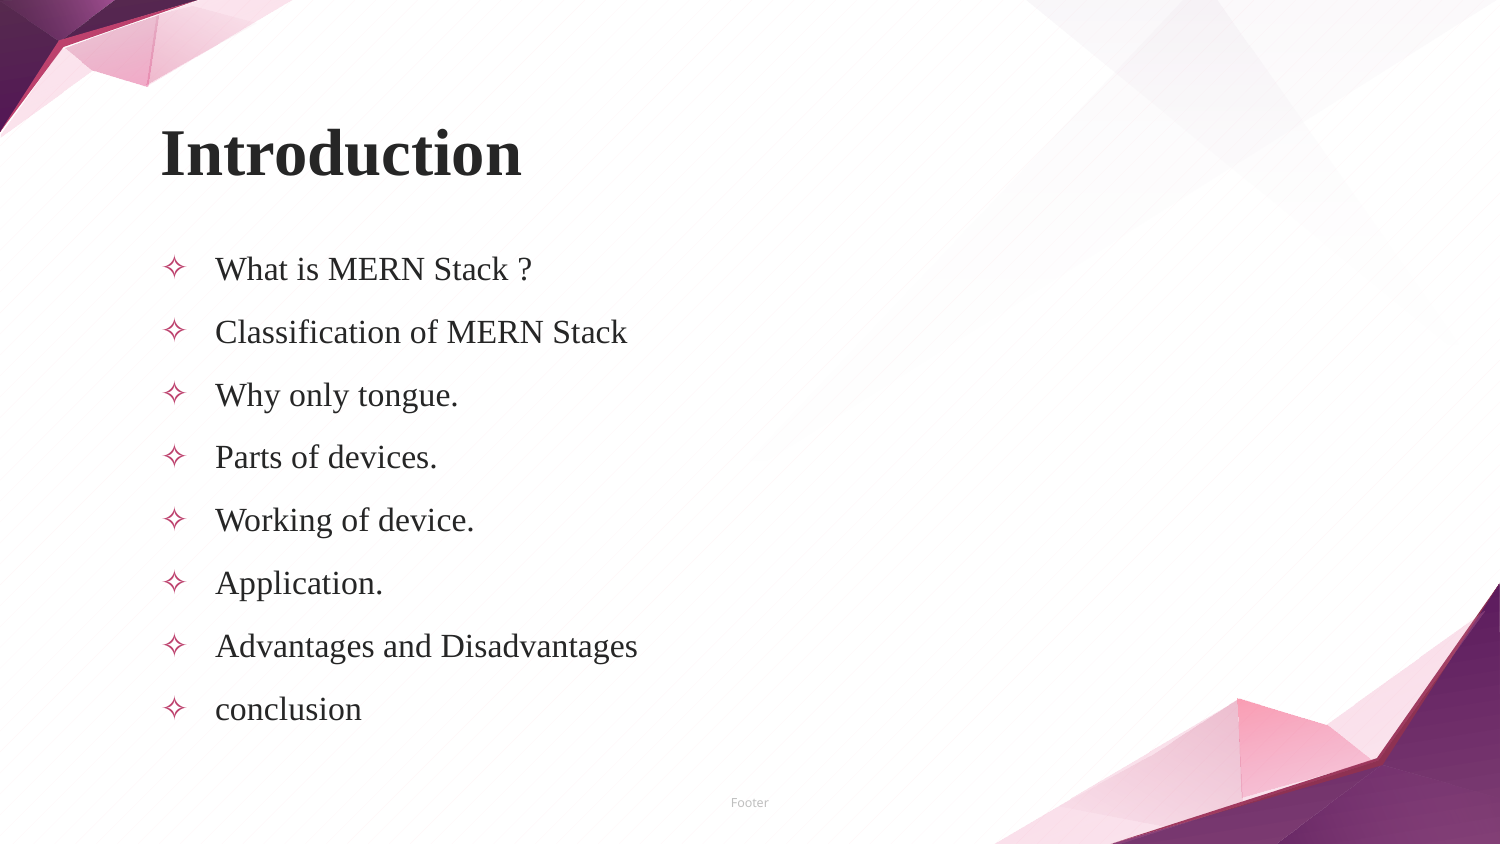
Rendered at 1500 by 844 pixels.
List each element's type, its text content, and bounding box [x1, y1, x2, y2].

footer Footer [512, 781, 988, 827]
list What is MERN Stack ? Classification of MERN Stack Why only tongue. Parts of devices. Working of device. Application. Advantages and Disadvantages conclusion [145, 231, 1357, 737]
title Introduction [145, 32, 1357, 197]
